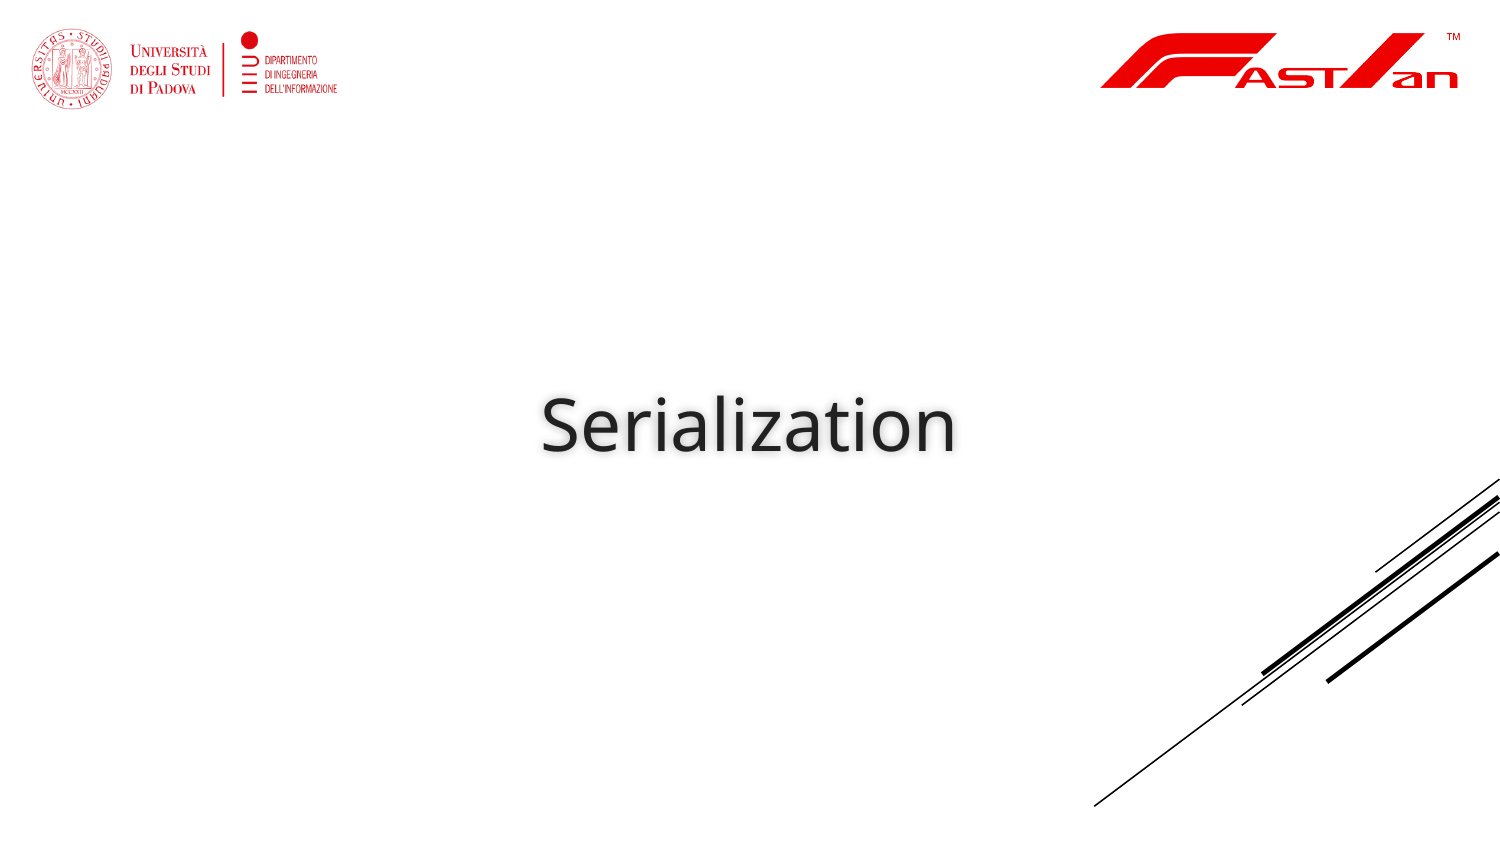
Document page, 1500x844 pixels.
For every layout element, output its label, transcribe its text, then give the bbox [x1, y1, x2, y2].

picture [30, 27, 337, 117]
title Serialization [212, 356, 1288, 488]
picture [1100, 33, 1460, 88]
